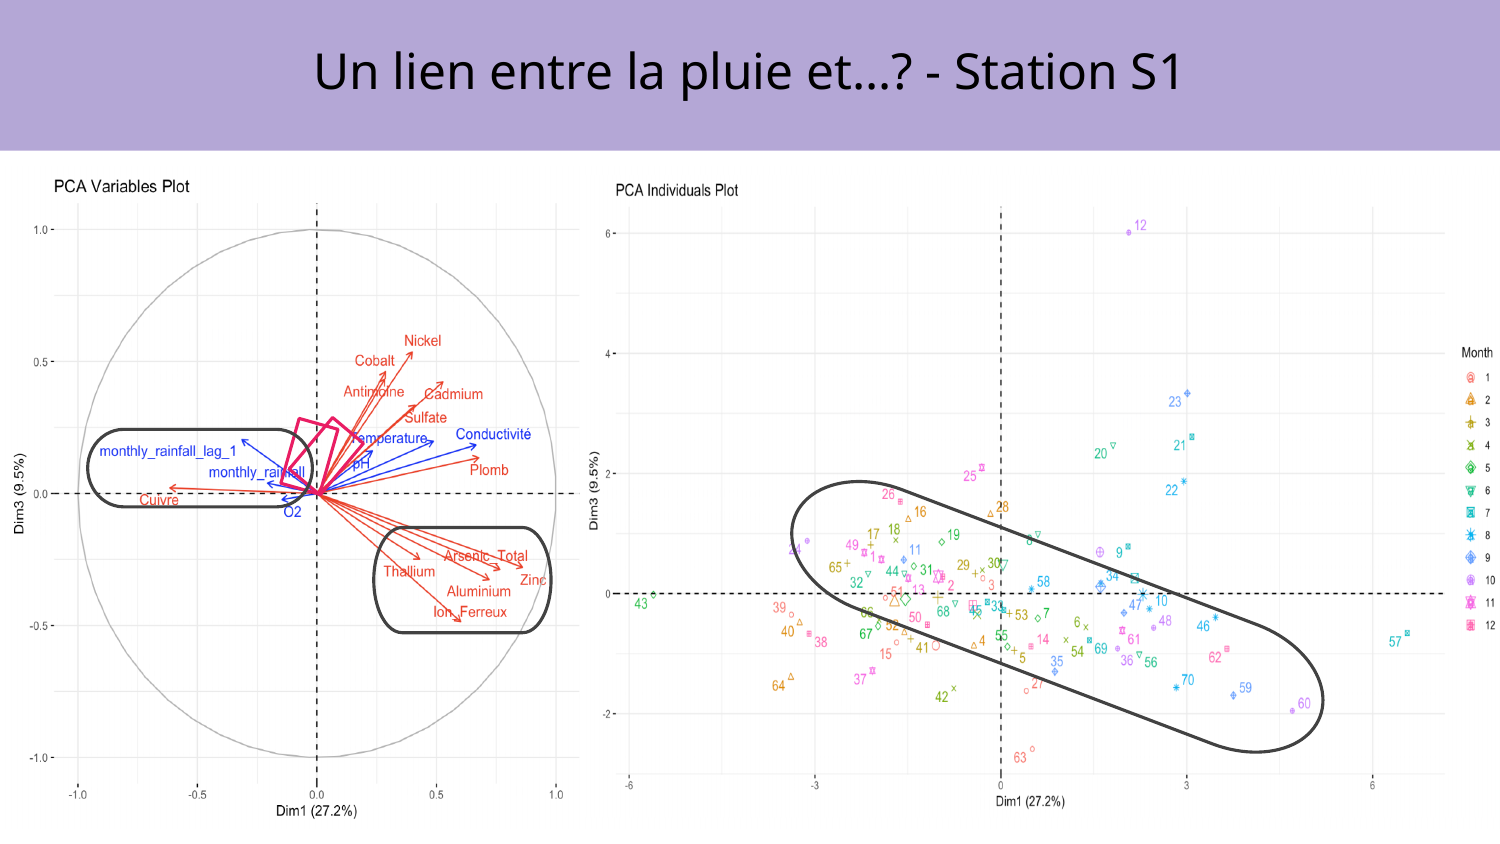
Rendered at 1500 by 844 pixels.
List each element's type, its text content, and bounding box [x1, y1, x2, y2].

picture [0, 165, 1500, 829]
title Un lien entre la pluie et…? - Station S1 [70, 21, 1430, 119]
